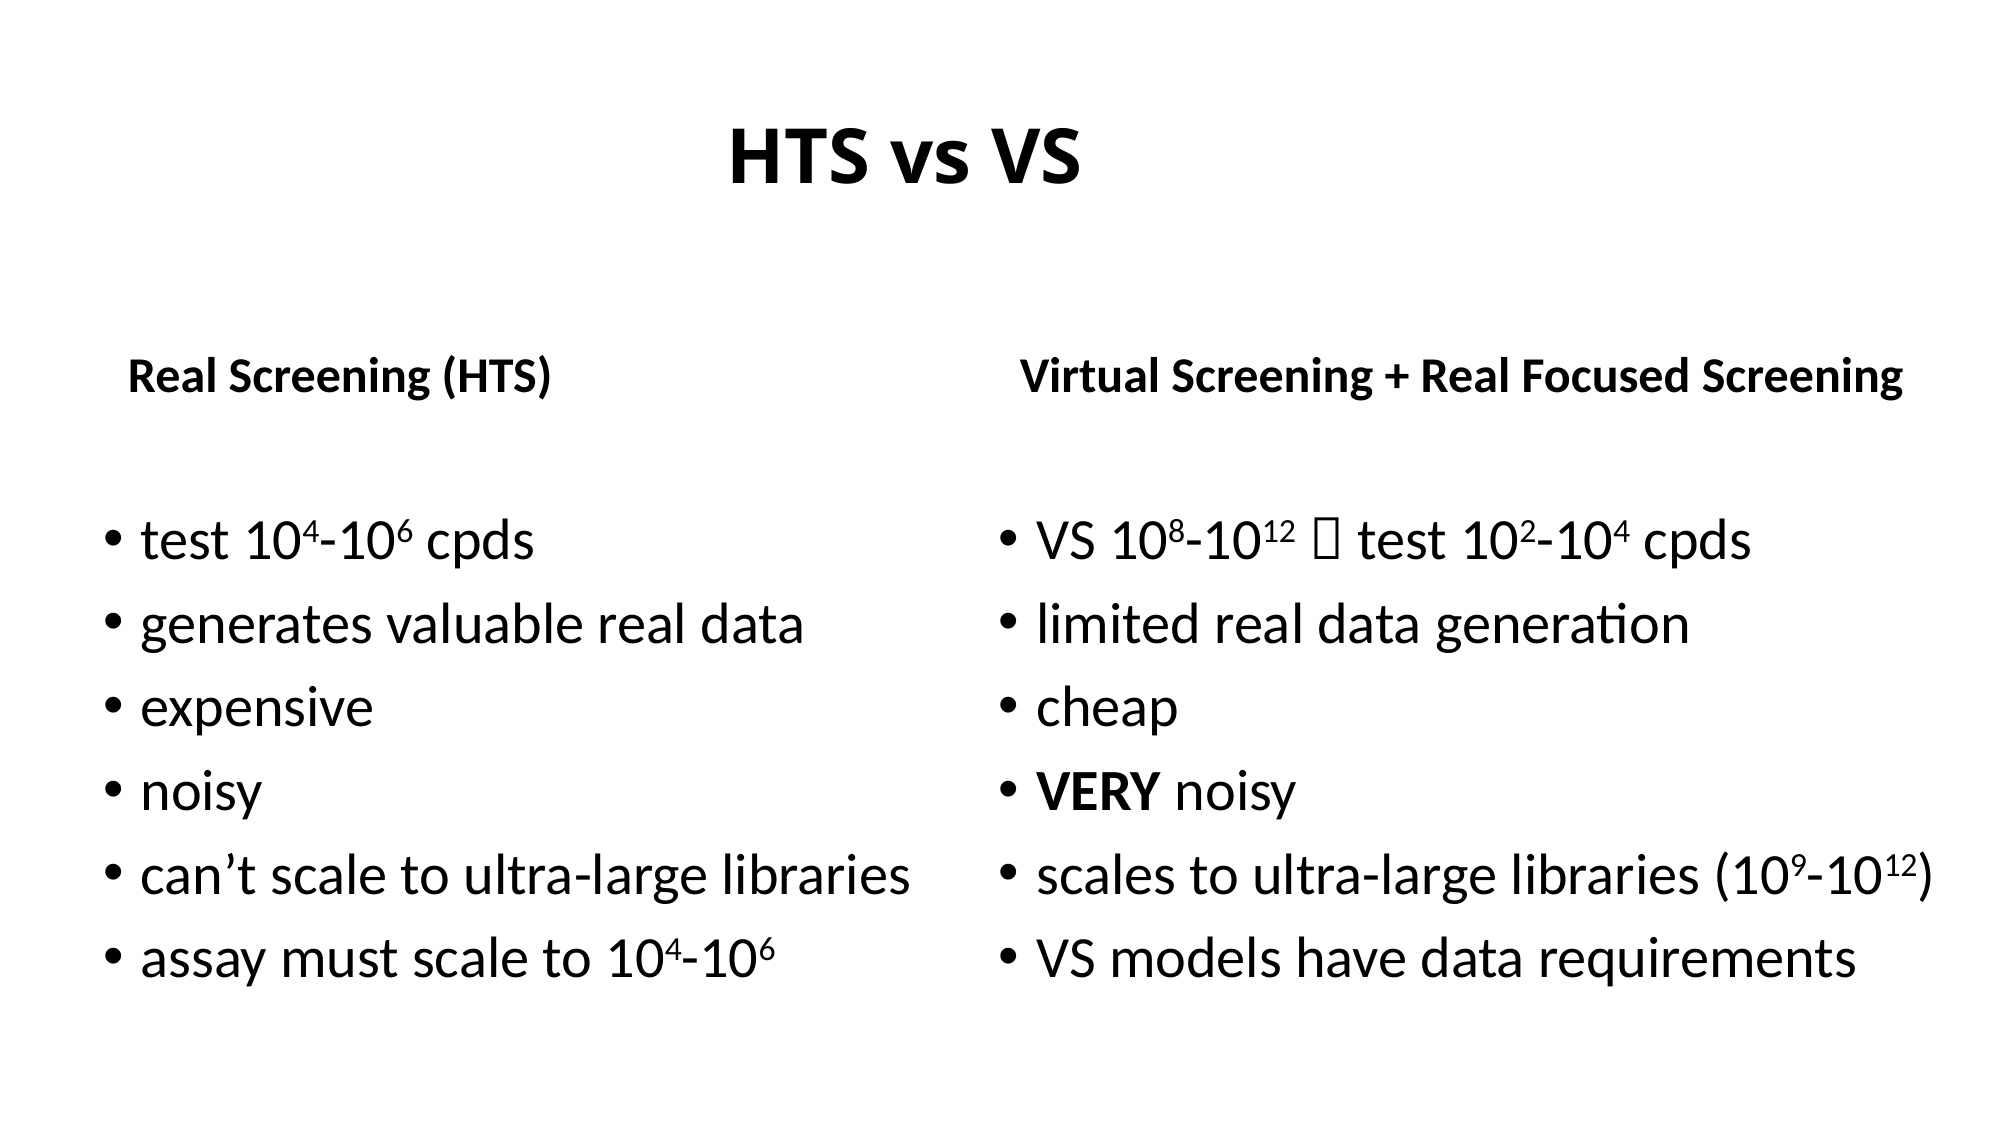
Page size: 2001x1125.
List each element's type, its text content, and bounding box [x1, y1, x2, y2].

list Virtual Screening + Real Focused Screening [1004, 275, 1941, 410]
list Real Screening (HTS) [112, 275, 959, 410]
title HTS vs VS [711, 109, 1102, 209]
list test 104-106 cpds generates valuable real data expensive noisy can’t scale to ultra-large libraries assay must scale to 104-106 [88, 410, 983, 1016]
list VS 108-1012  test 102-104 cpds limited real data generation cheap VERY noisy scales to ultra-large libraries (109-1012) VS models have data requirements [983, 410, 2000, 1016]
